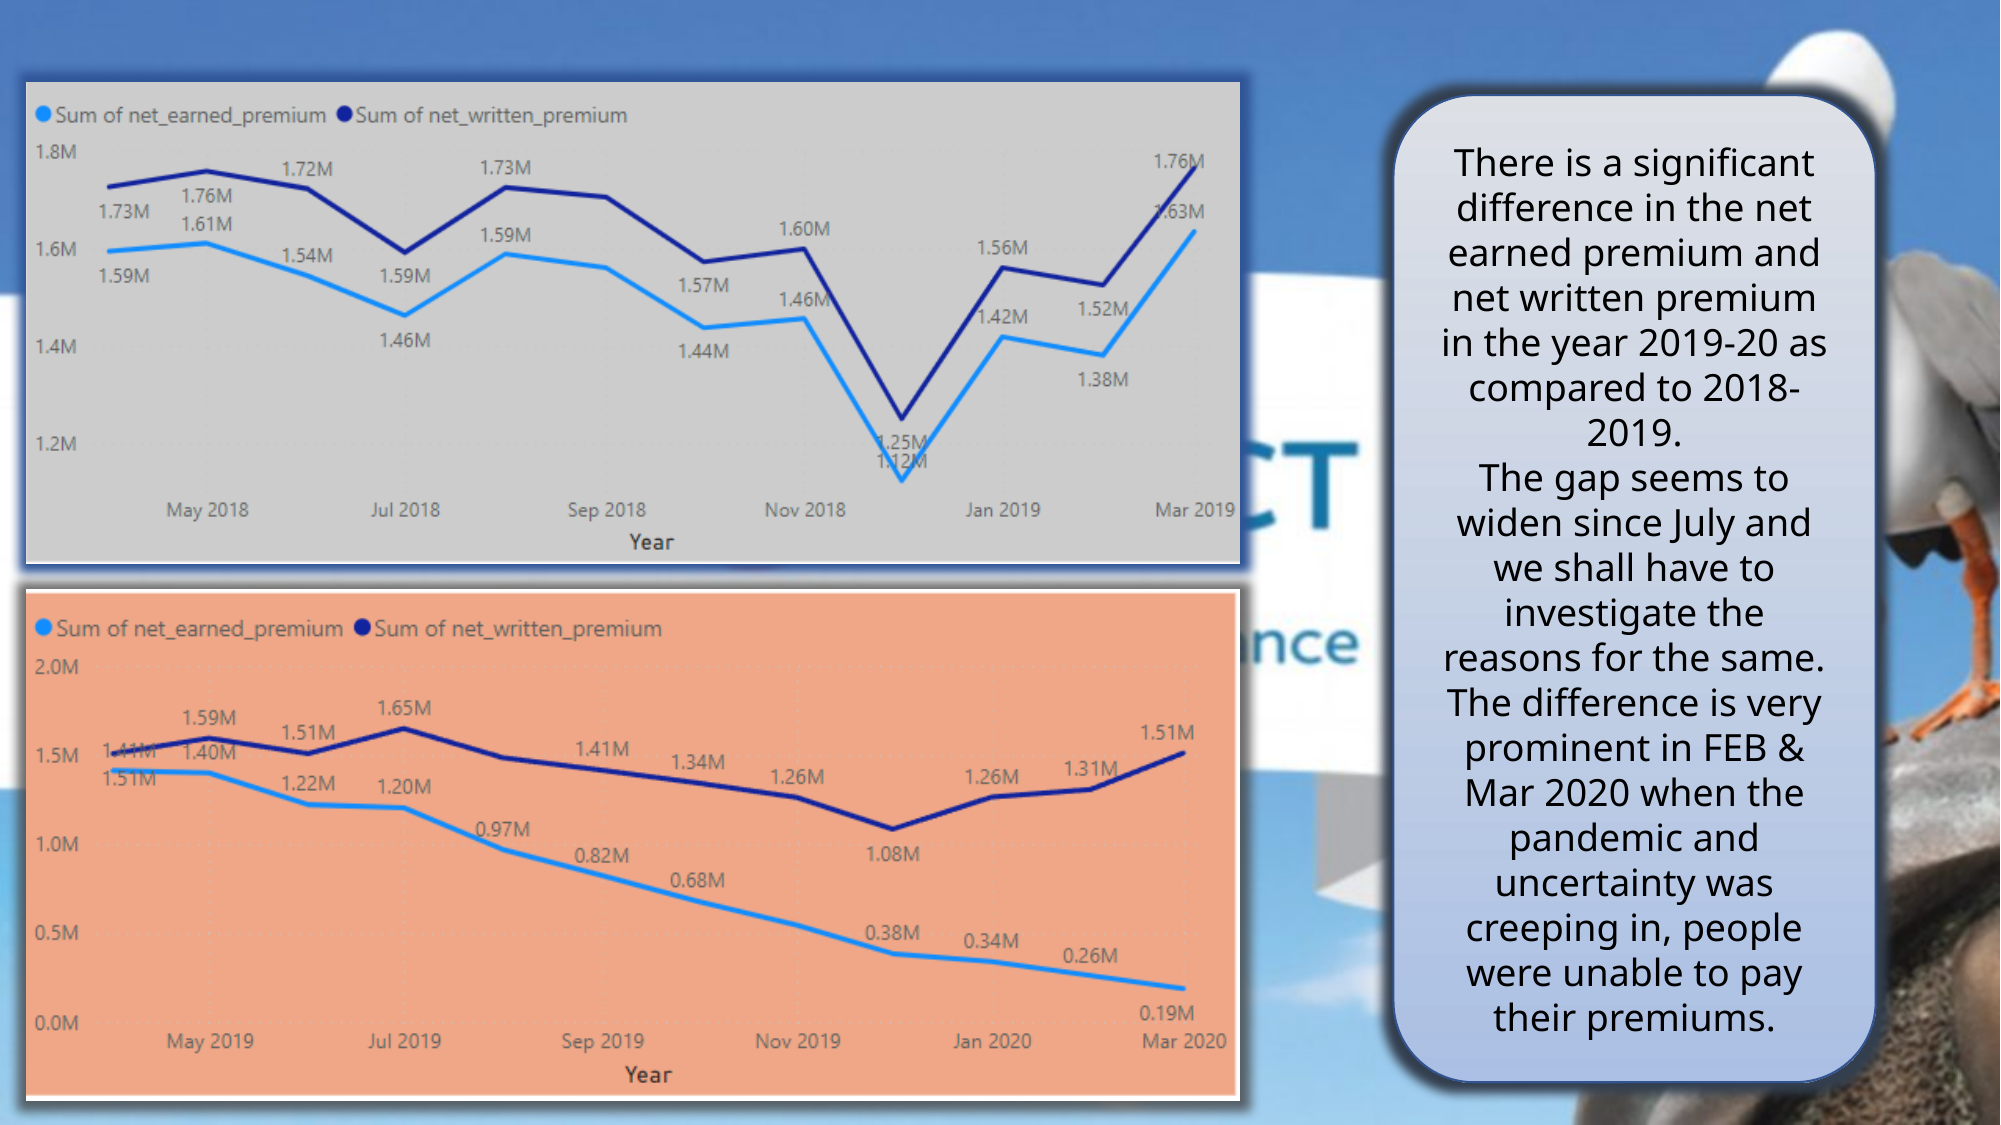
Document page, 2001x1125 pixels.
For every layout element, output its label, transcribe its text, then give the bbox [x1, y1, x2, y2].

picture [0, 0, 2000, 1125]
text_box There is a significant difference in the net earned premium and net written premium in the year 2019-20 as compared to 2018-2019. The gap seems to widen since July and we shall have to investigate the reasons for the same. The difference is very prominent in FEB & Mar 2020 when the pandemic and uncertainty was creeping in, people were unable to pay their premiums. [1392, 94, 1877, 1084]
